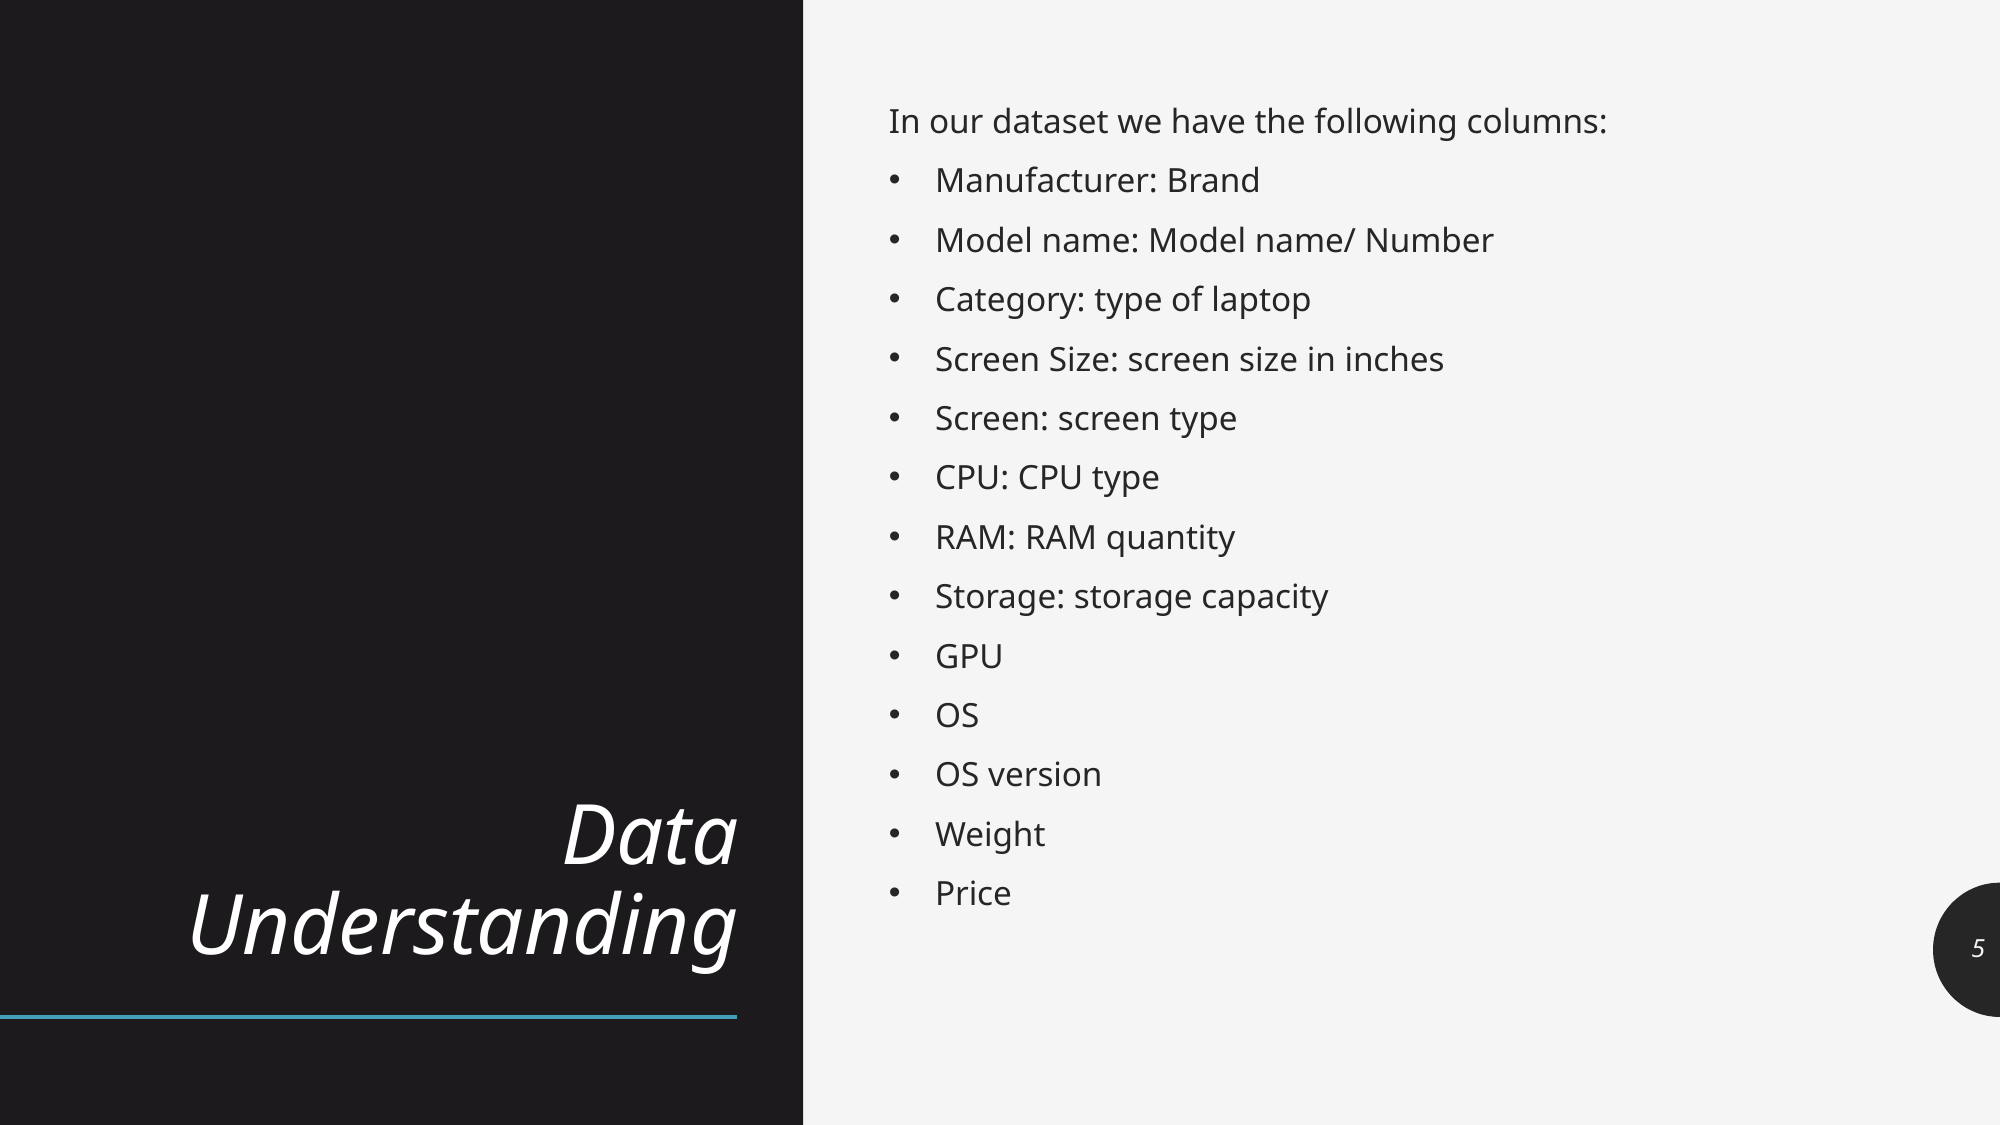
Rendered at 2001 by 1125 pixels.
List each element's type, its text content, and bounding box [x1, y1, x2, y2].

slide_number 5 [1933, 919, 2000, 980]
title Data Understanding [125, 615, 754, 980]
list In our dataset we have the following columns: Manufacturer: Brand Model name: Model name/ Number Category: type of laptop Screen Size: screen size in inches Screen: screen type CPU: CPU type RAM: RAM quantity Storage: storage capacity GPU OS OS version Weight Price [873, 91, 1875, 944]
